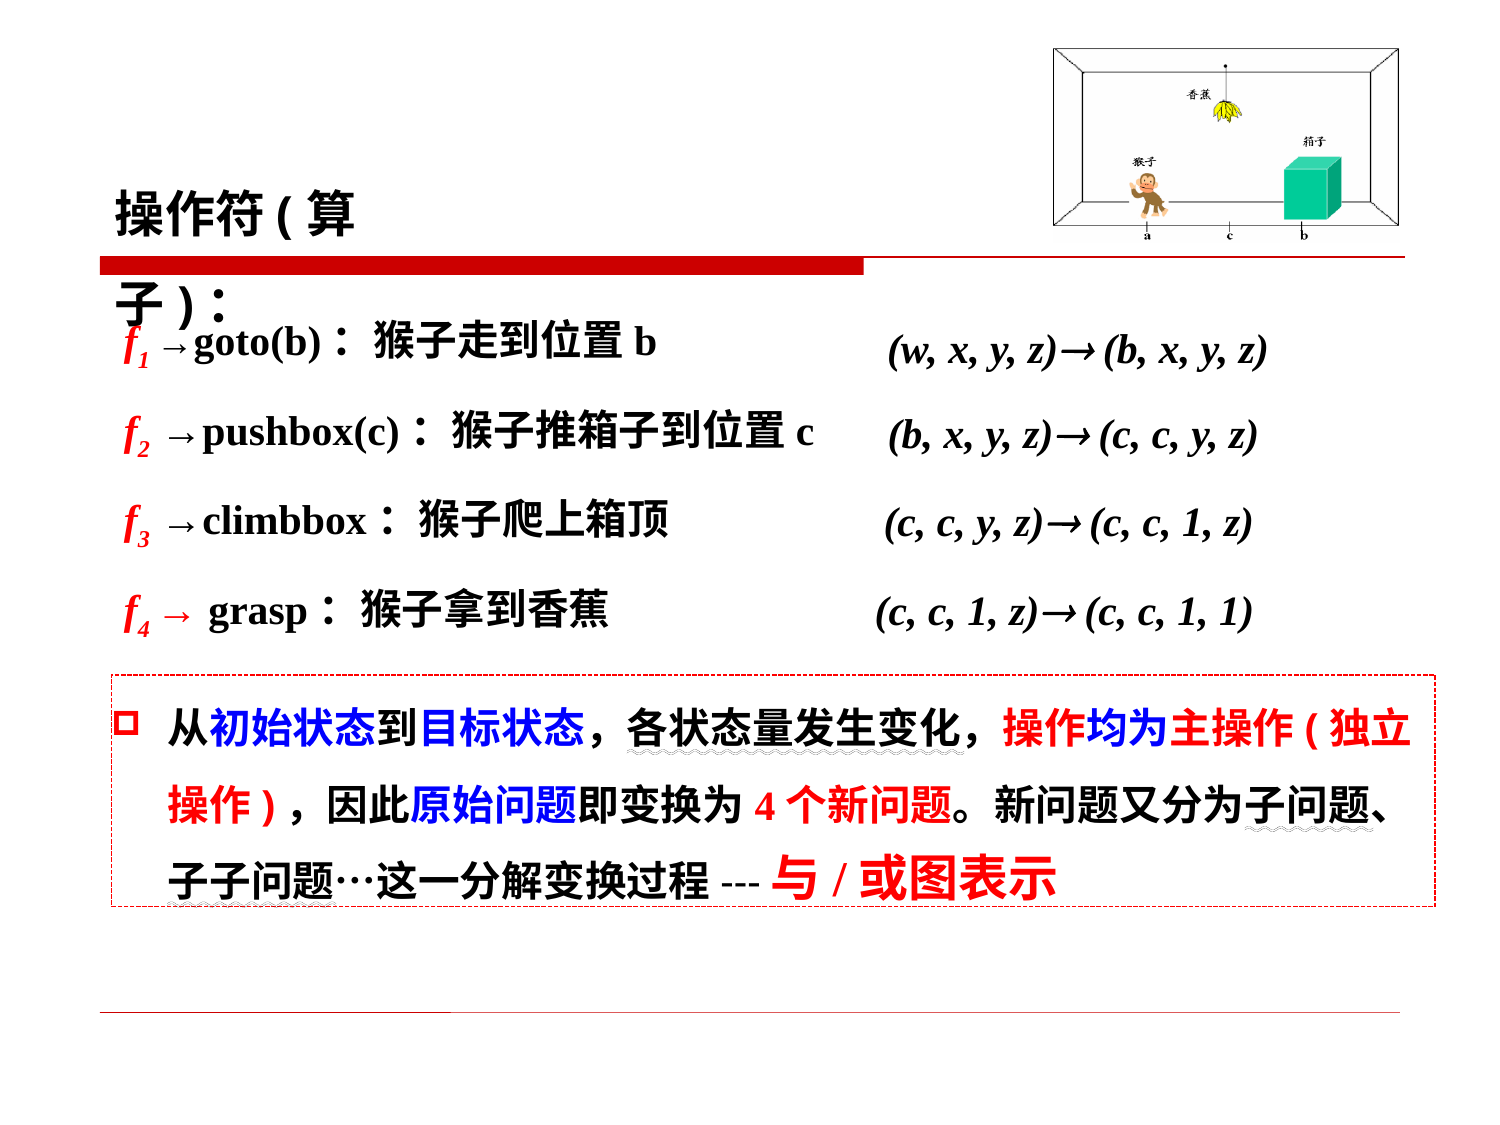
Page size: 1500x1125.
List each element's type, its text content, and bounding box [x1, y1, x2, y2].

picture [1045, 42, 1400, 243]
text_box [123, 283, 1412, 646]
text_box 操作符(算子)： [100, 144, 455, 340]
